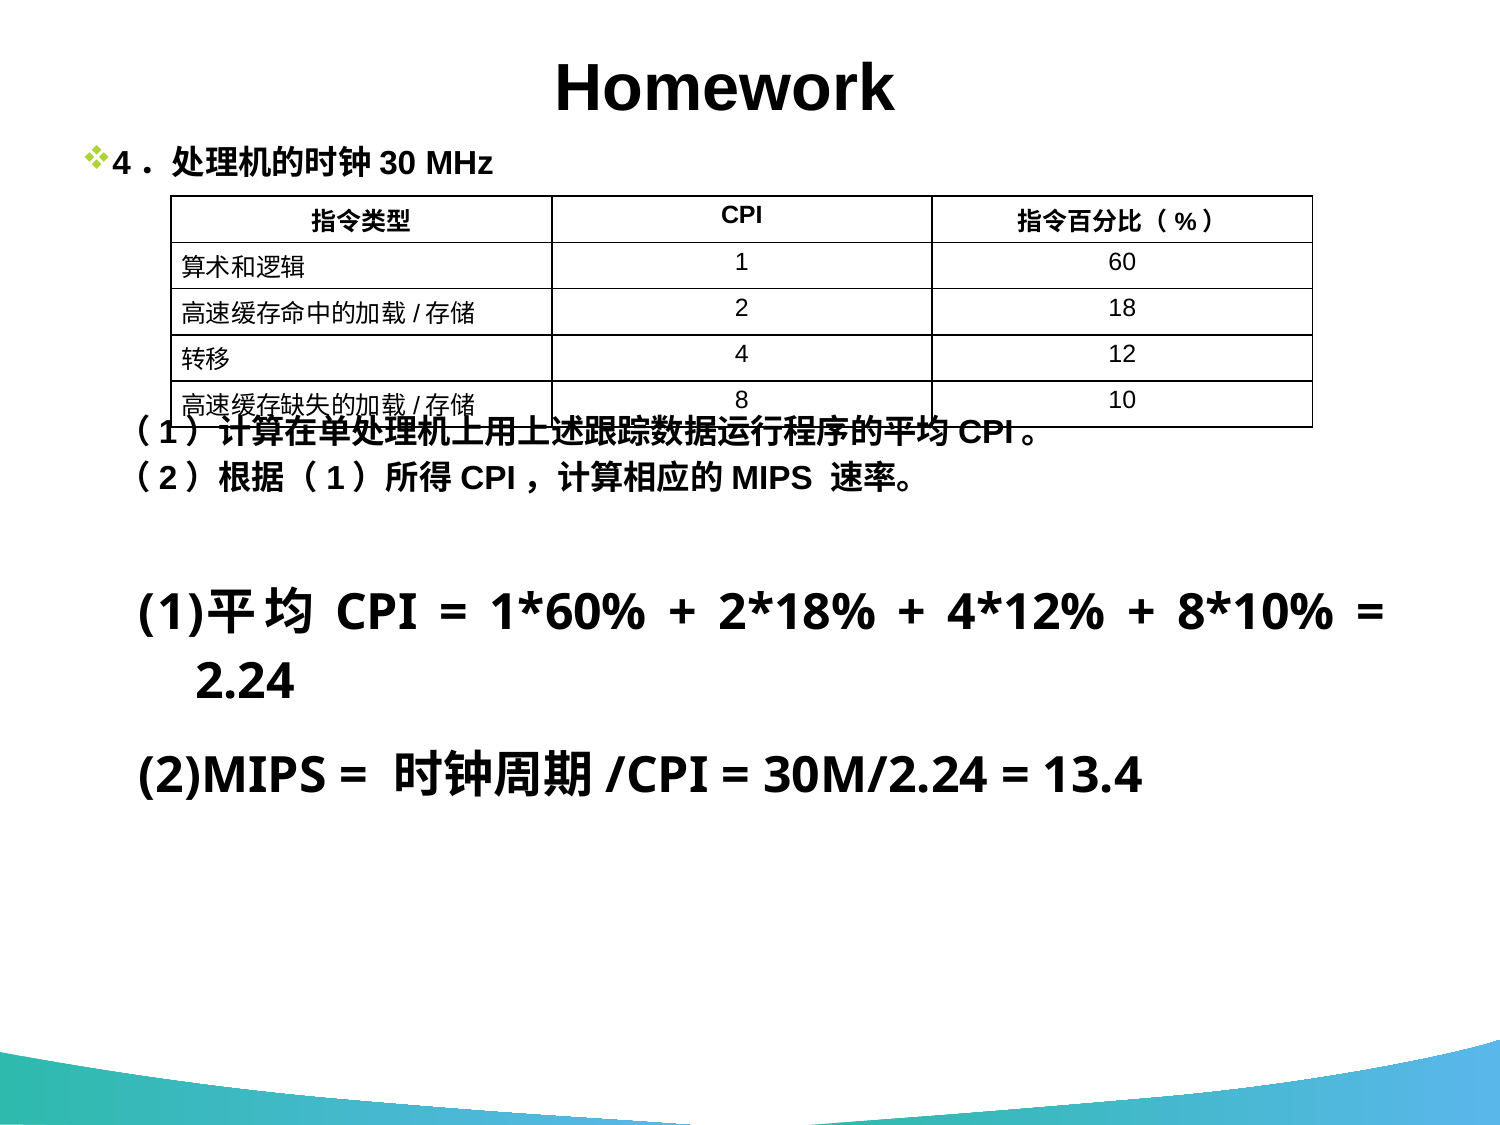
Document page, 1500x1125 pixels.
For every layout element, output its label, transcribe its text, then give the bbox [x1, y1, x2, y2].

title Homework [137, 37, 1313, 130]
table_cell 8 [553, 382, 931, 426]
table_cell 4 [553, 336, 931, 380]
table_cell 2 [553, 289, 931, 334]
table_cell 12 [933, 336, 1312, 380]
table_cell 转移 [172, 336, 551, 380]
table_header 指令百分比（%） [933, 197, 1312, 242]
text_box 平均CPI = 1*60% + 2*18% + 4*12% + 8*10% = 2.24 MIPS = 时钟周期/CPI = 30M/2.24 = 13.4 [123, 563, 1400, 810]
table_header CPI [553, 197, 931, 242]
table_cell 1 [553, 243, 931, 288]
table_header 指令类型 [172, 197, 551, 242]
table_cell 10 [933, 382, 1312, 426]
text_box 4．处理机的时钟30 MHz [64, 134, 1483, 197]
table_cell 算术和逻辑 [172, 243, 551, 288]
table_cell 60 [933, 243, 1312, 288]
table_cell 18 [933, 289, 1312, 334]
table_cell 高速缓存缺失的加载/存储 [172, 382, 551, 426]
text_box （1）计算在单处理机上用上述跟踪数据运行程序的平均CPI。 （2）根据（1）所得CPI，计算相应的MIPS 速率。 [64, 402, 1128, 517]
table_cell 高速缓存命中的加载/存储 [172, 289, 551, 334]
